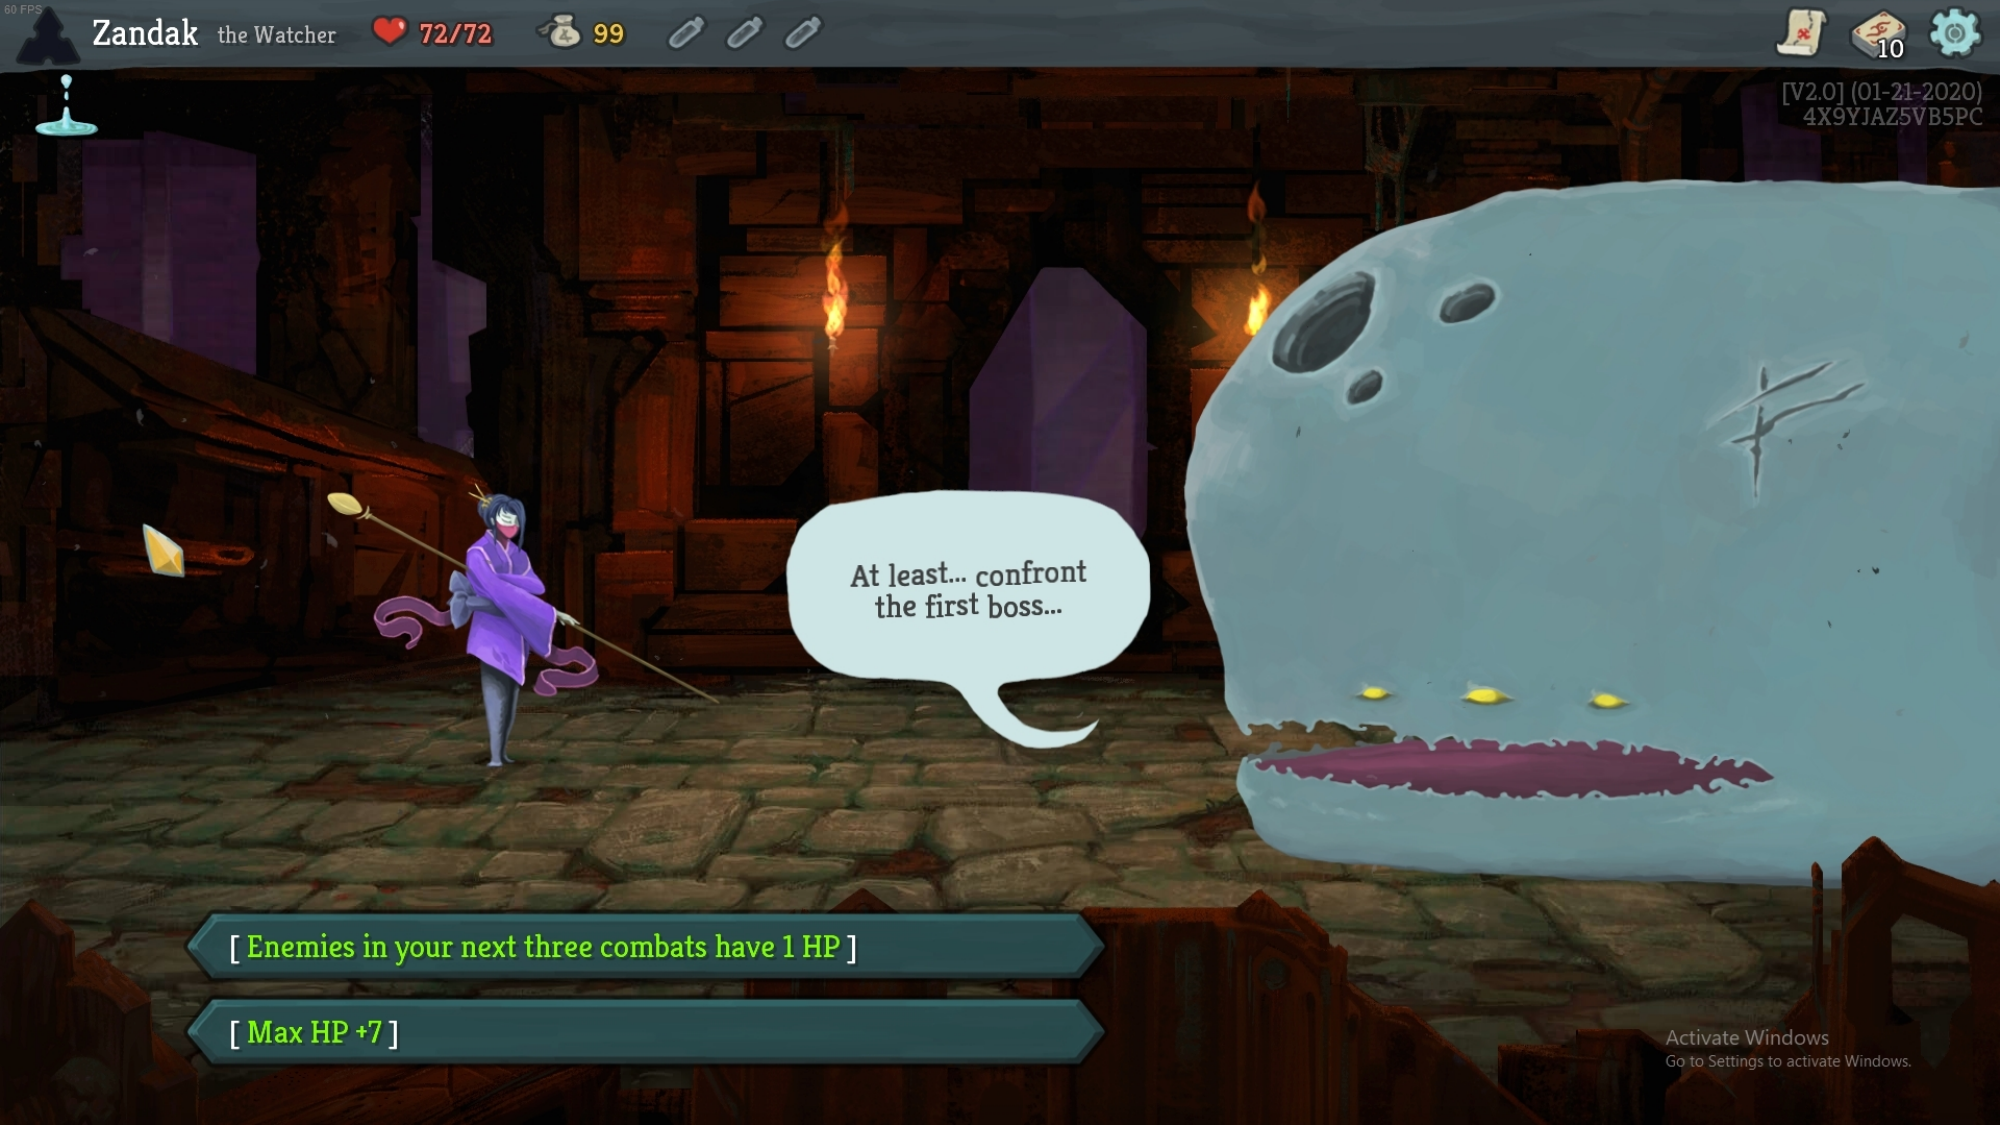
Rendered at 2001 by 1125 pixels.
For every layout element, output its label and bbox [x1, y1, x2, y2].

list [0, 0, 2000, 1125]
